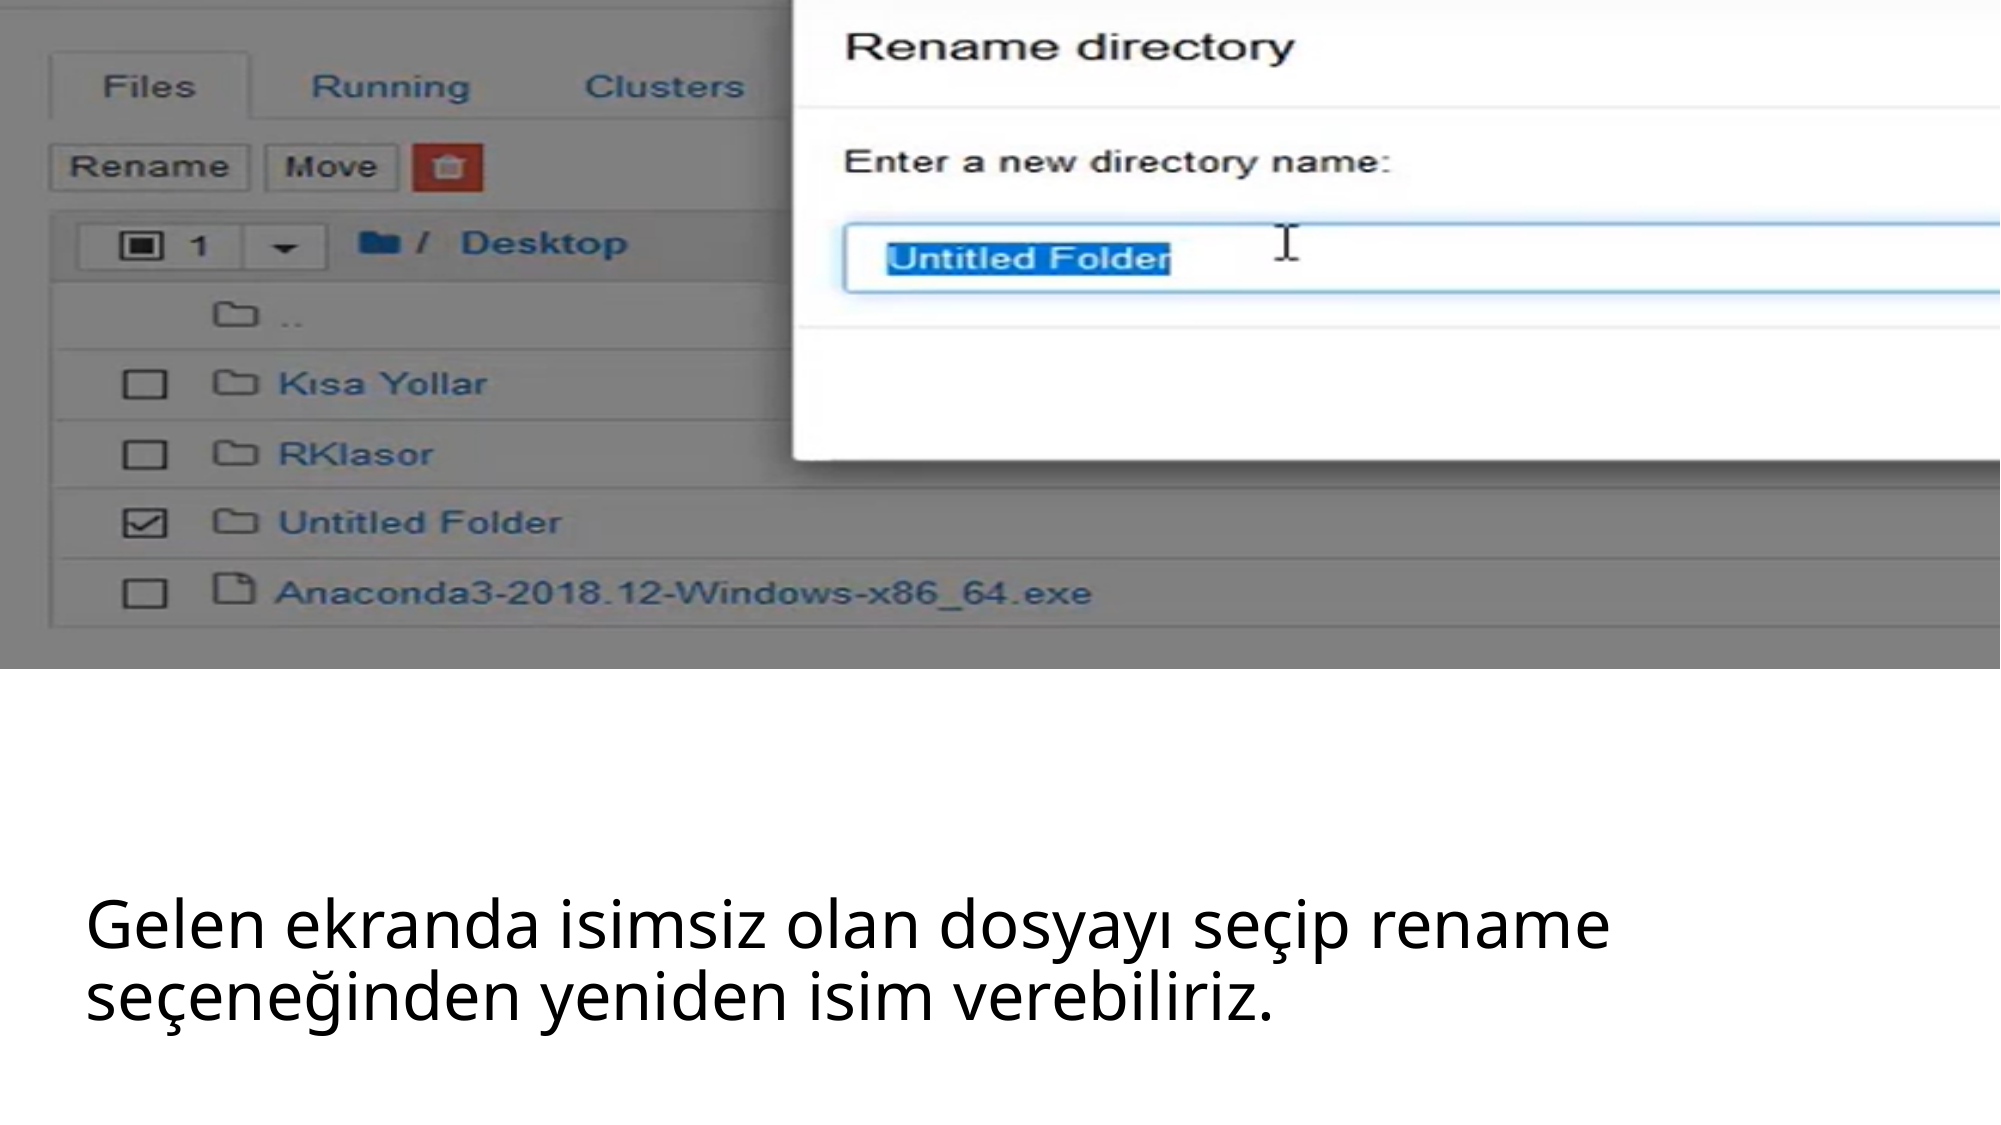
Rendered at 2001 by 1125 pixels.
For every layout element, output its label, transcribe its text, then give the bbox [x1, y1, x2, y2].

picture [0, 0, 2000, 669]
text_box Gelen ekranda isimsiz olan dosyayı seçip rename seçeneğinden yeniden isim verebiliriz. [70, 858, 1956, 1068]
